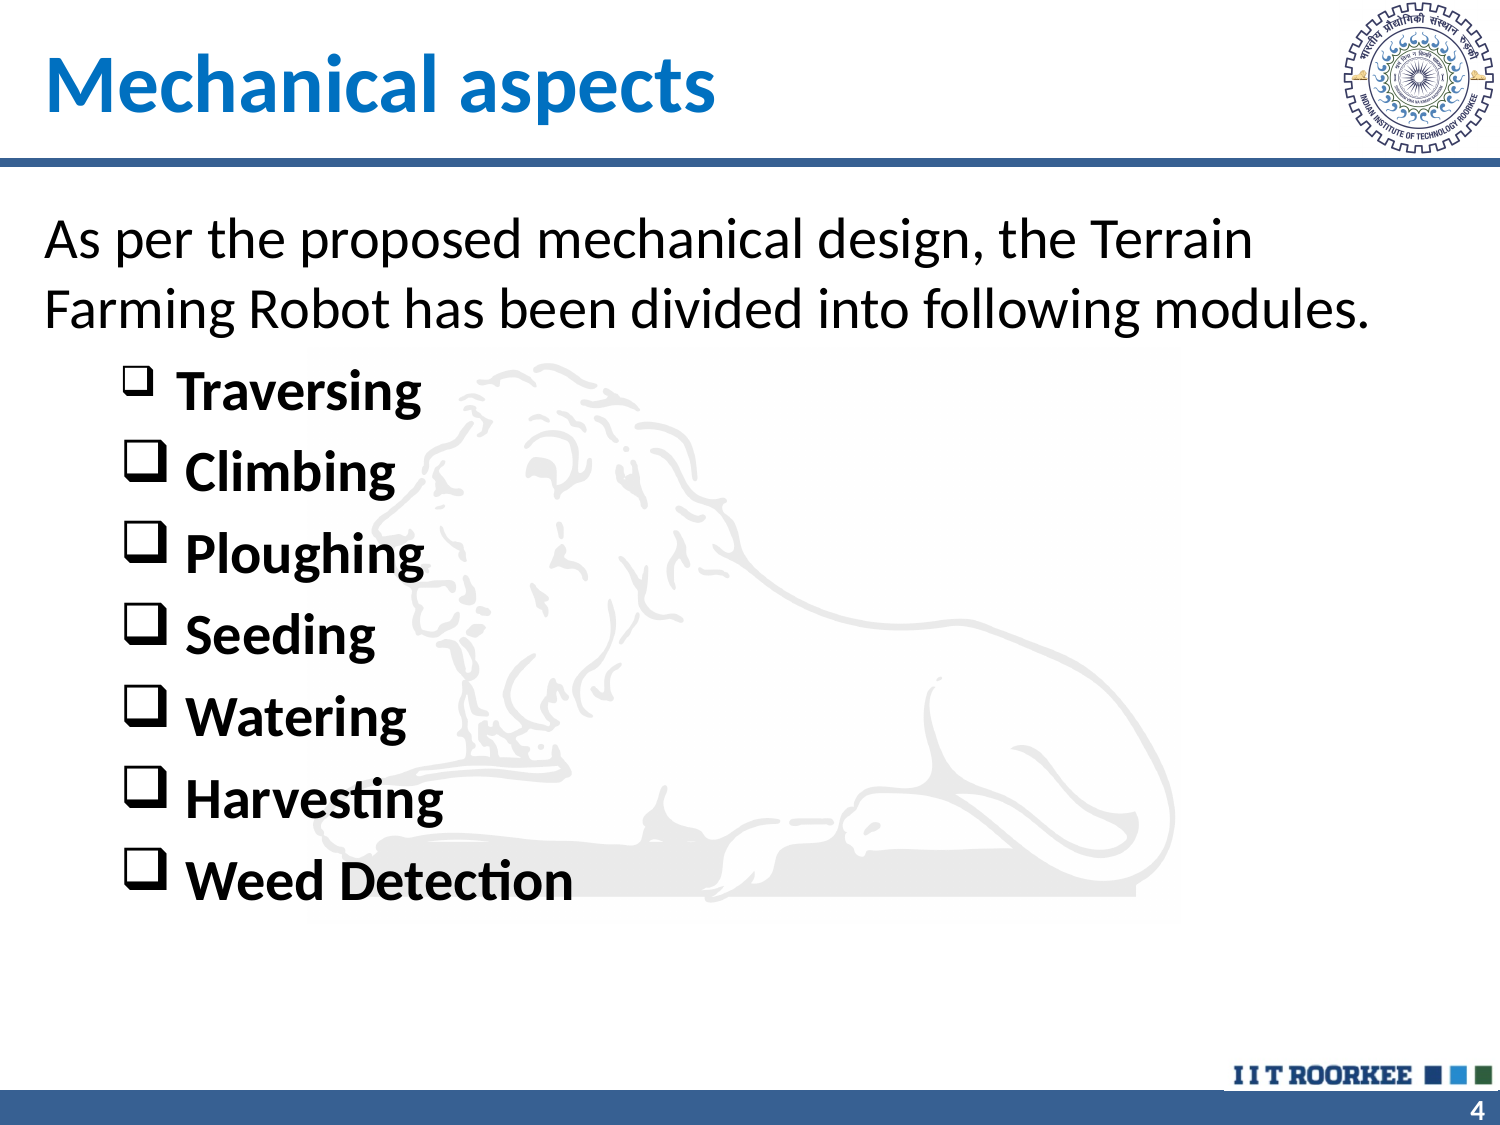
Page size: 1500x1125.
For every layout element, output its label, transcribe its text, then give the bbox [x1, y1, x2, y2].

title Mechanical aspects [29, 33, 1185, 125]
picture [1339, 0, 1500, 158]
picture [1224, 1057, 1498, 1091]
list As per the proposed mechanical design, the Terrain Farming Robot has been divided into following modules. Traversing Climbing Ploughing Seeding Watering Harvesting Weed Detection [29, 192, 1468, 1050]
